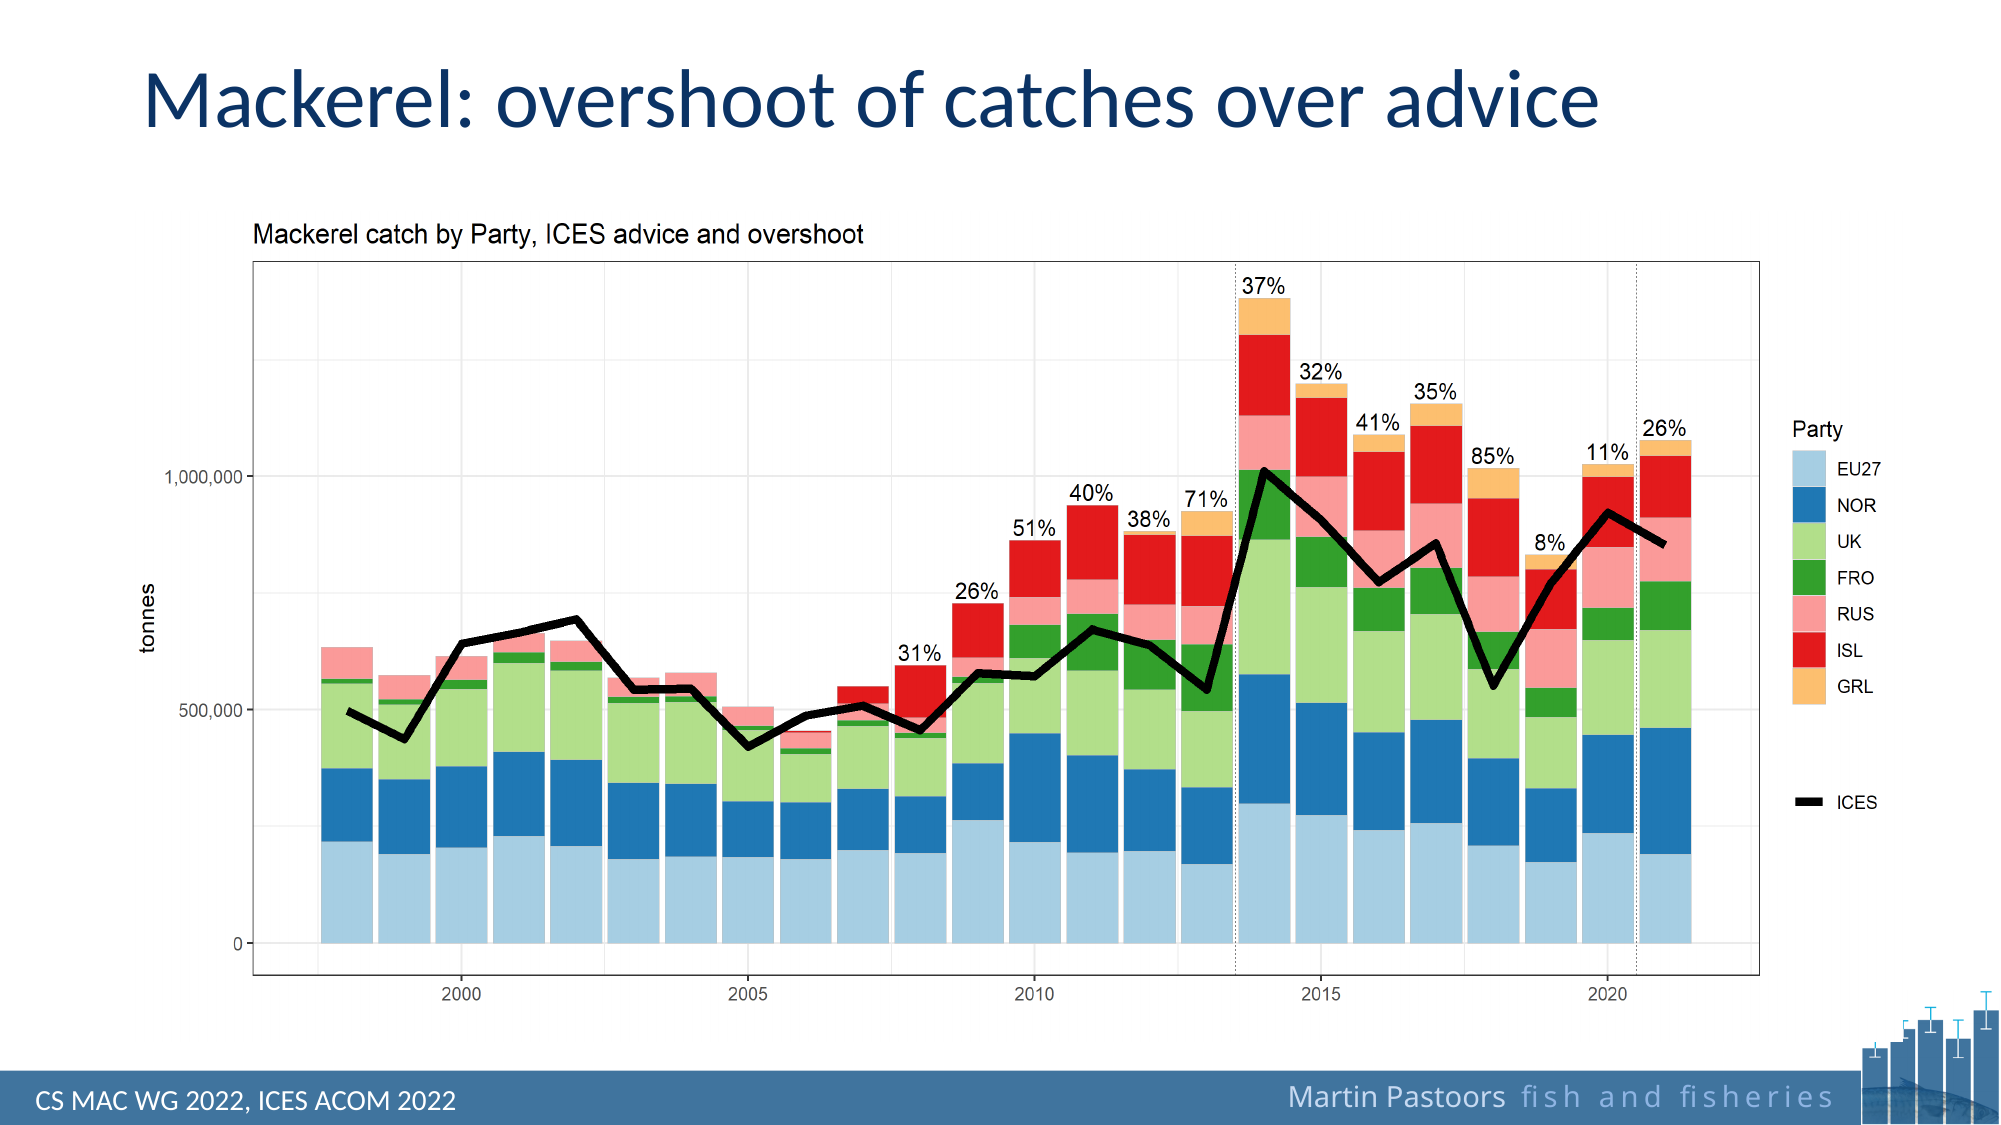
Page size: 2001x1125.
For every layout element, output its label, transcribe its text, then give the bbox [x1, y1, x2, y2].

footer CS MAC WG 2022, ICES ACOM 2022 [20, 1070, 1277, 1125]
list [127, 211, 1904, 1042]
picture [1861, 990, 2000, 1125]
title Mackerel: overshoot of catches over advice [127, 0, 1903, 188]
